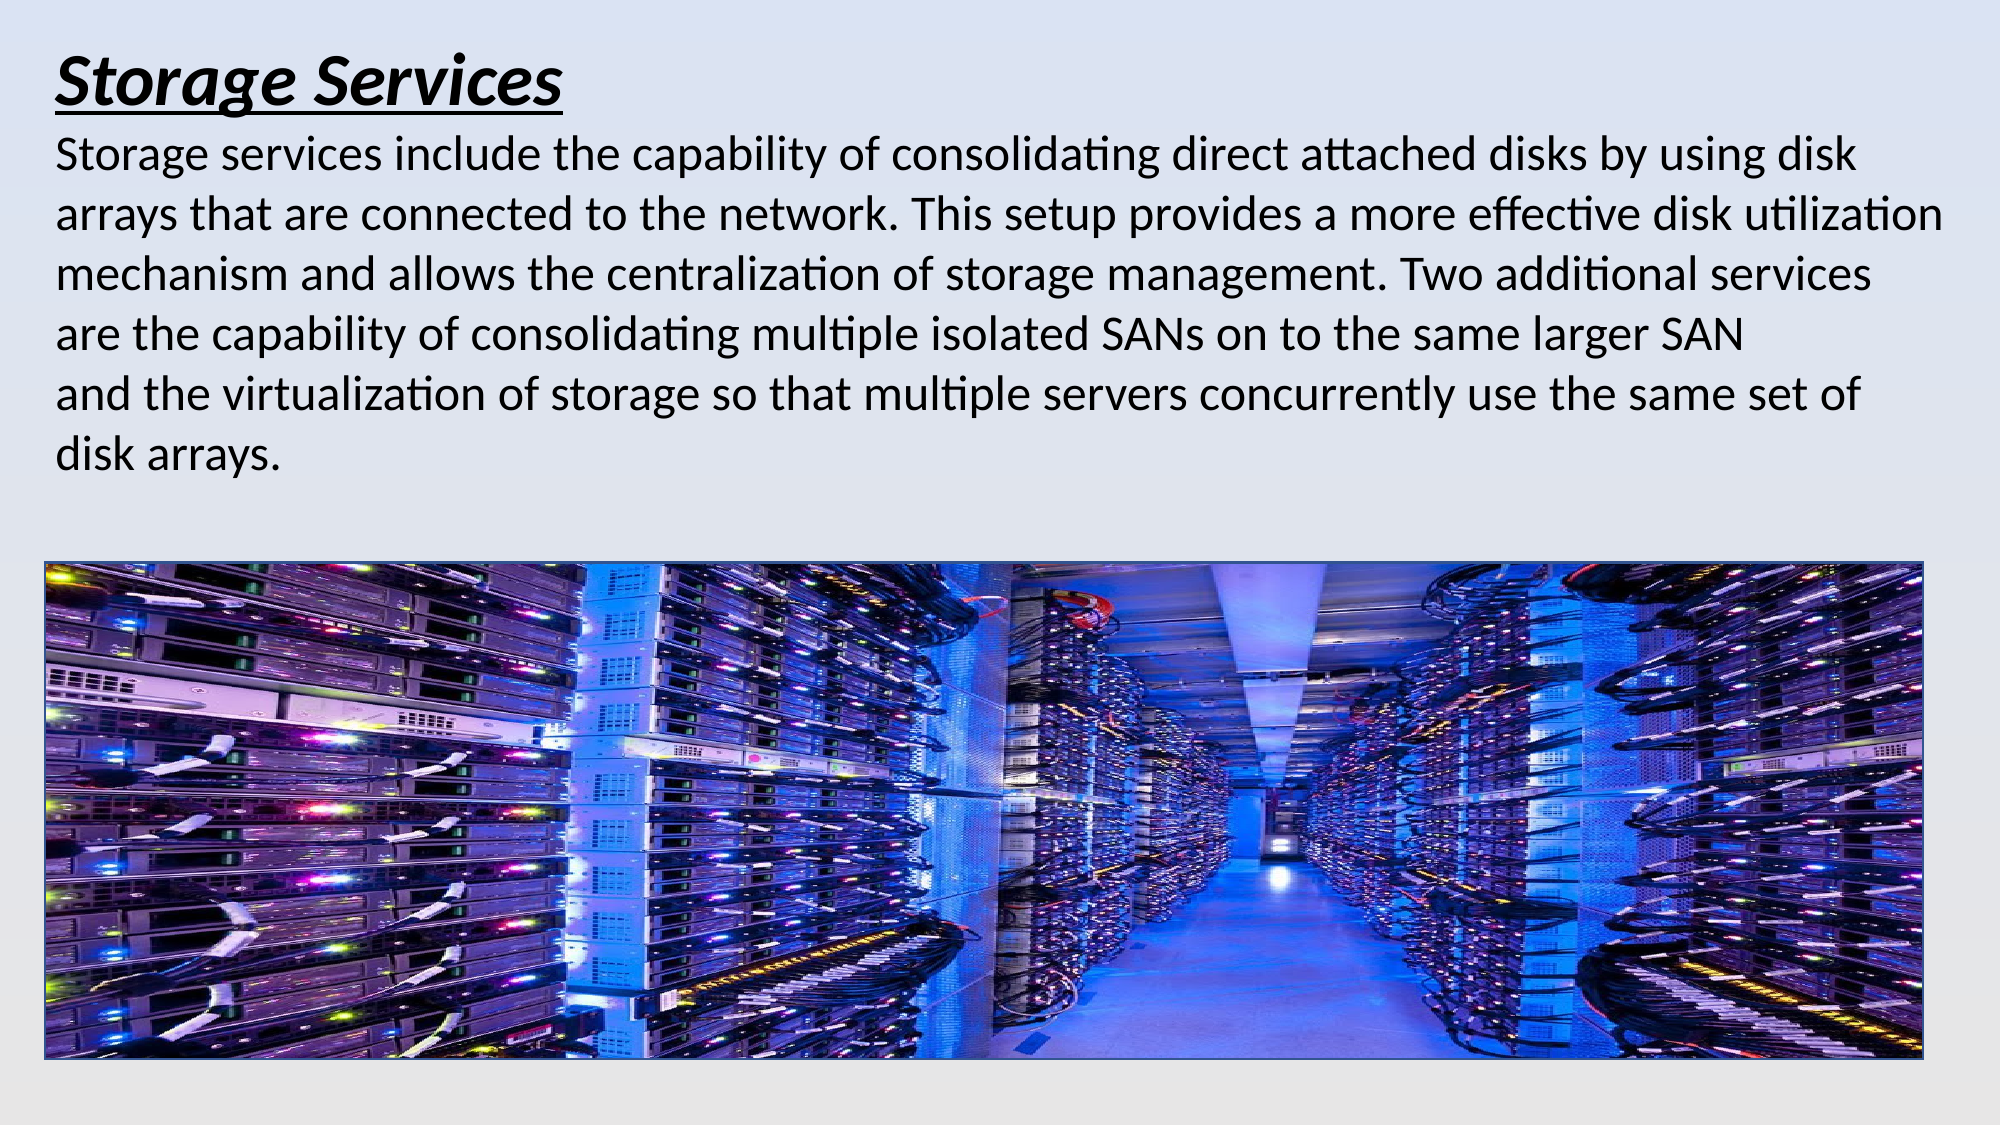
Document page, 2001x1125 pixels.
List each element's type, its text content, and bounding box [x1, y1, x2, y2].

text_box [44, 561, 1924, 1060]
text_box Storage Services Storage services include the capability of consolidating direct attached disks by using disk arrays that are connected to the network. This setup provides a more effective disk utilization mechanism and allows the centralization of storage management. Two additional services are the capability of consolidating multiple isolated SANs on to the same larger SAN and the virtualization of storage so that multiple servers concurrently use the same set of disk arrays. [40, 23, 1960, 488]
